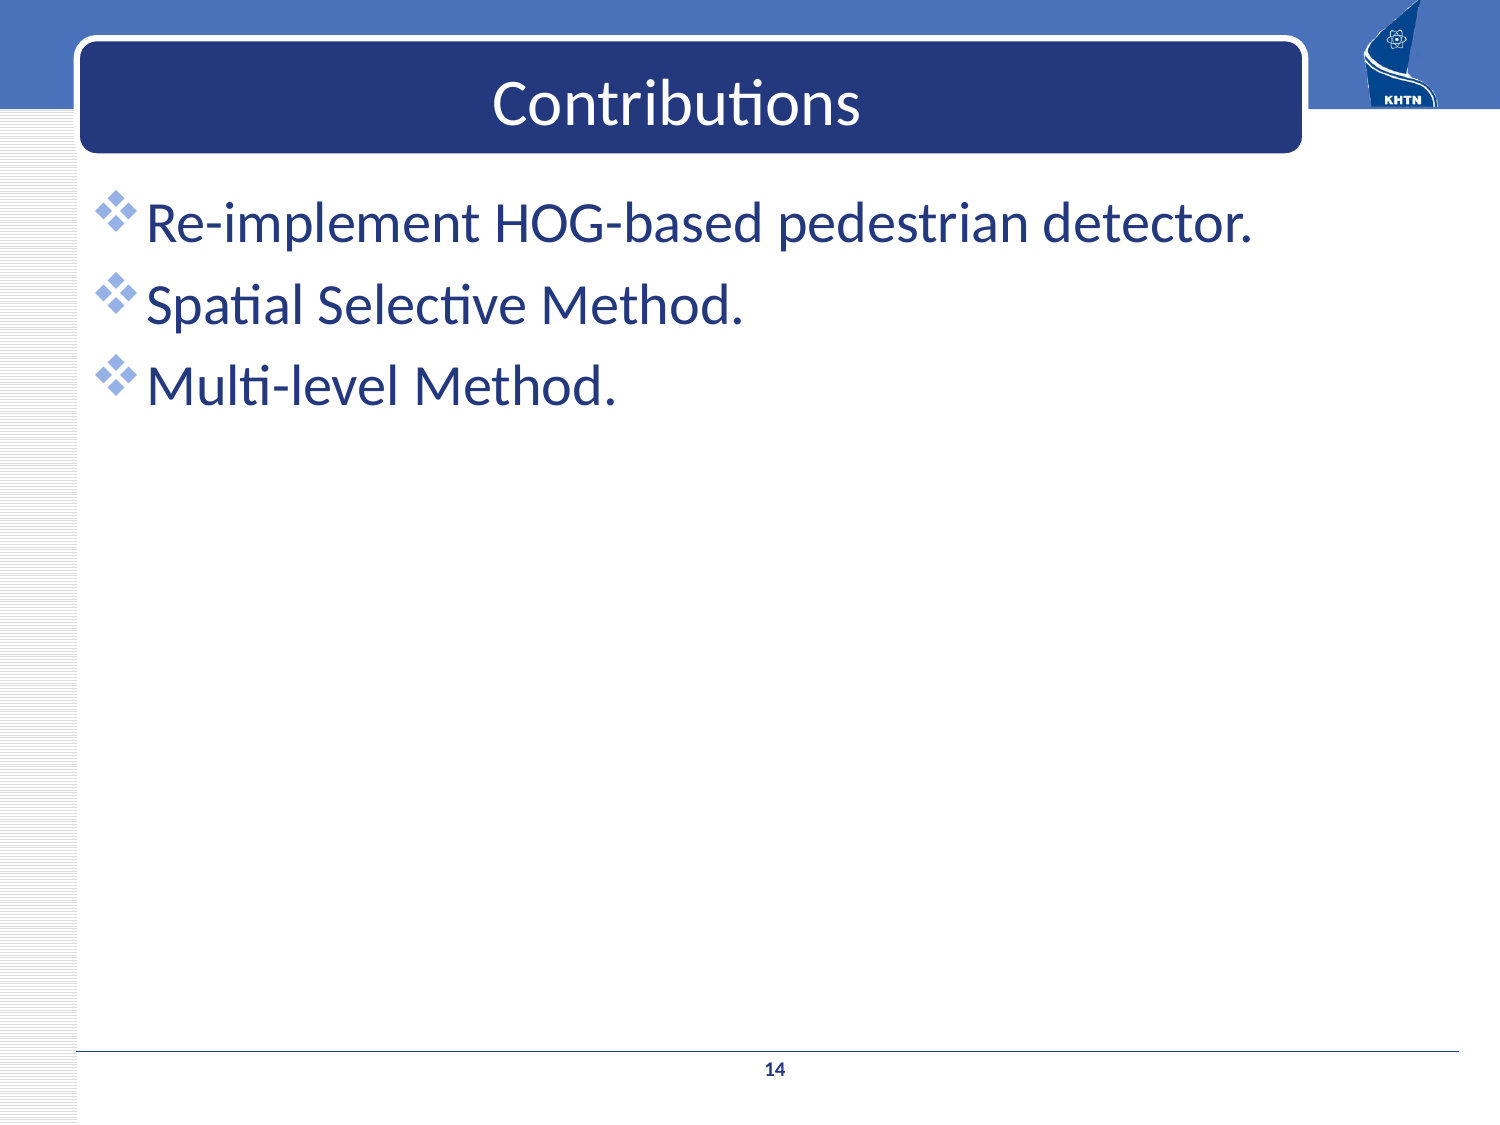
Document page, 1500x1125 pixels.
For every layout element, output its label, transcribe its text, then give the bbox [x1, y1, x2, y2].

picture [1313, 0, 1490, 109]
title Contributions [89, 52, 1265, 145]
slide_number 14 [600, 1047, 950, 1083]
list Re-implement HOG-based pedestrian detector. Spatial Selective Method. Multi-level Method. [75, 176, 1425, 1038]
